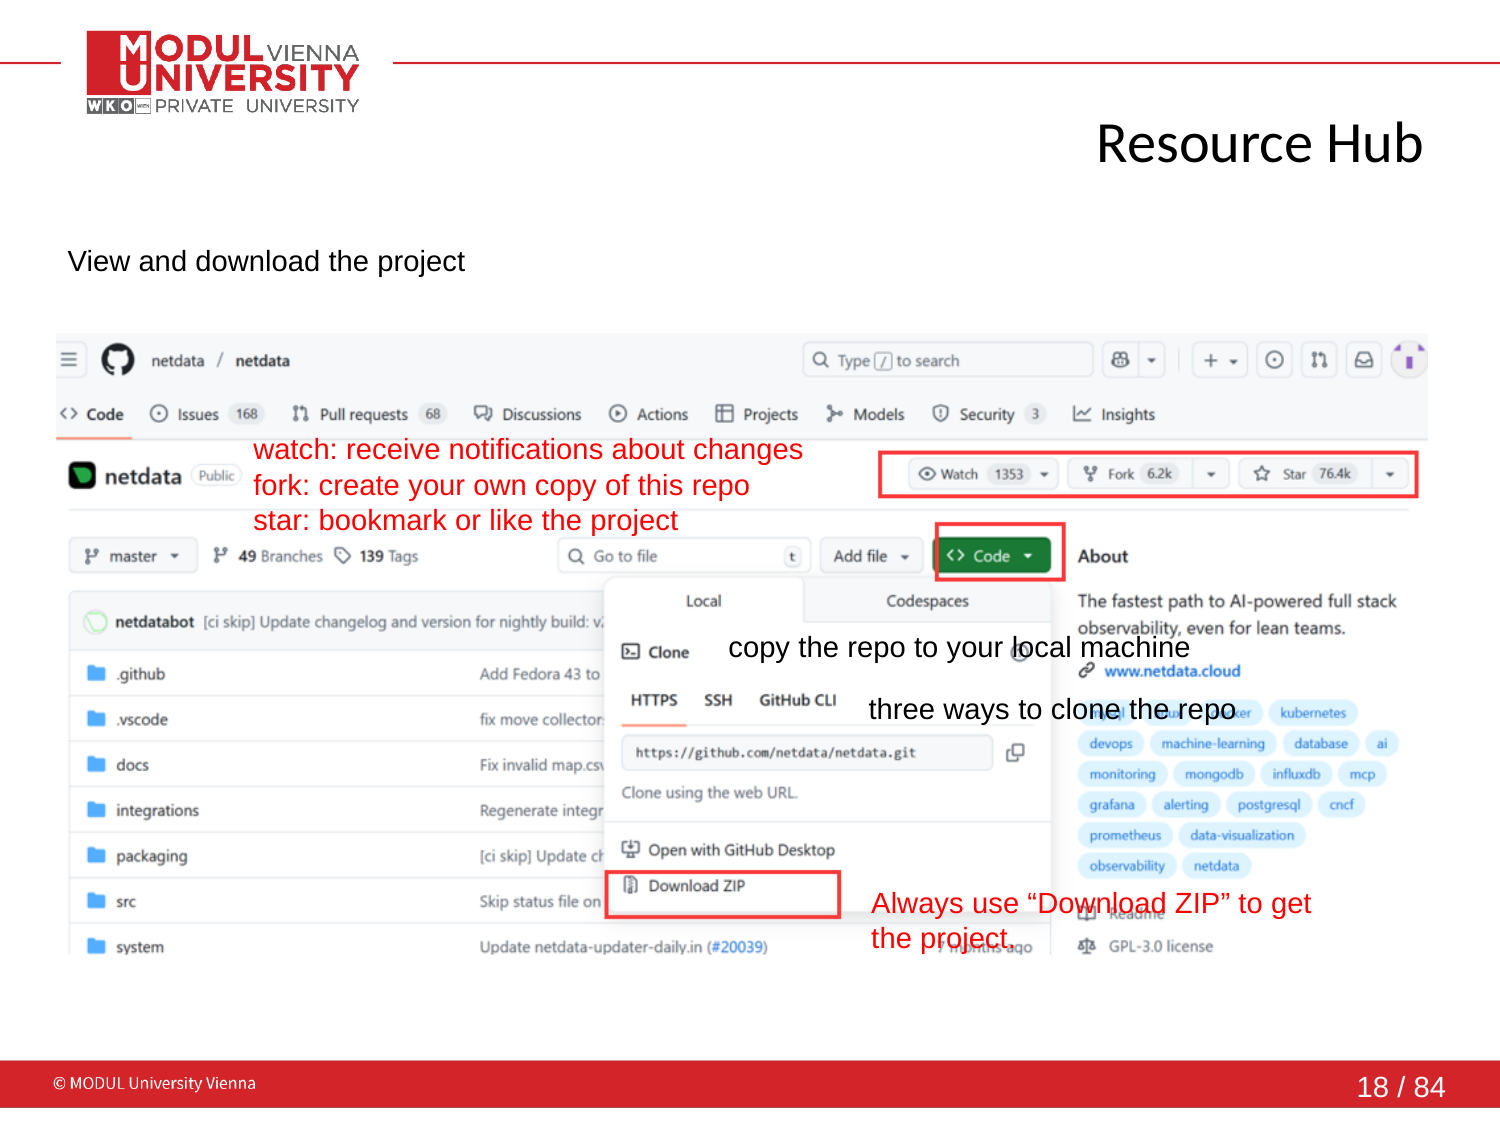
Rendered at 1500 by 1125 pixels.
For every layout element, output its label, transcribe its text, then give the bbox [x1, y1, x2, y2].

title Resource Hub [51, 45, 1439, 211]
list View and download the project [0, 211, 1439, 308]
picture [0, 0, 1500, 1125]
